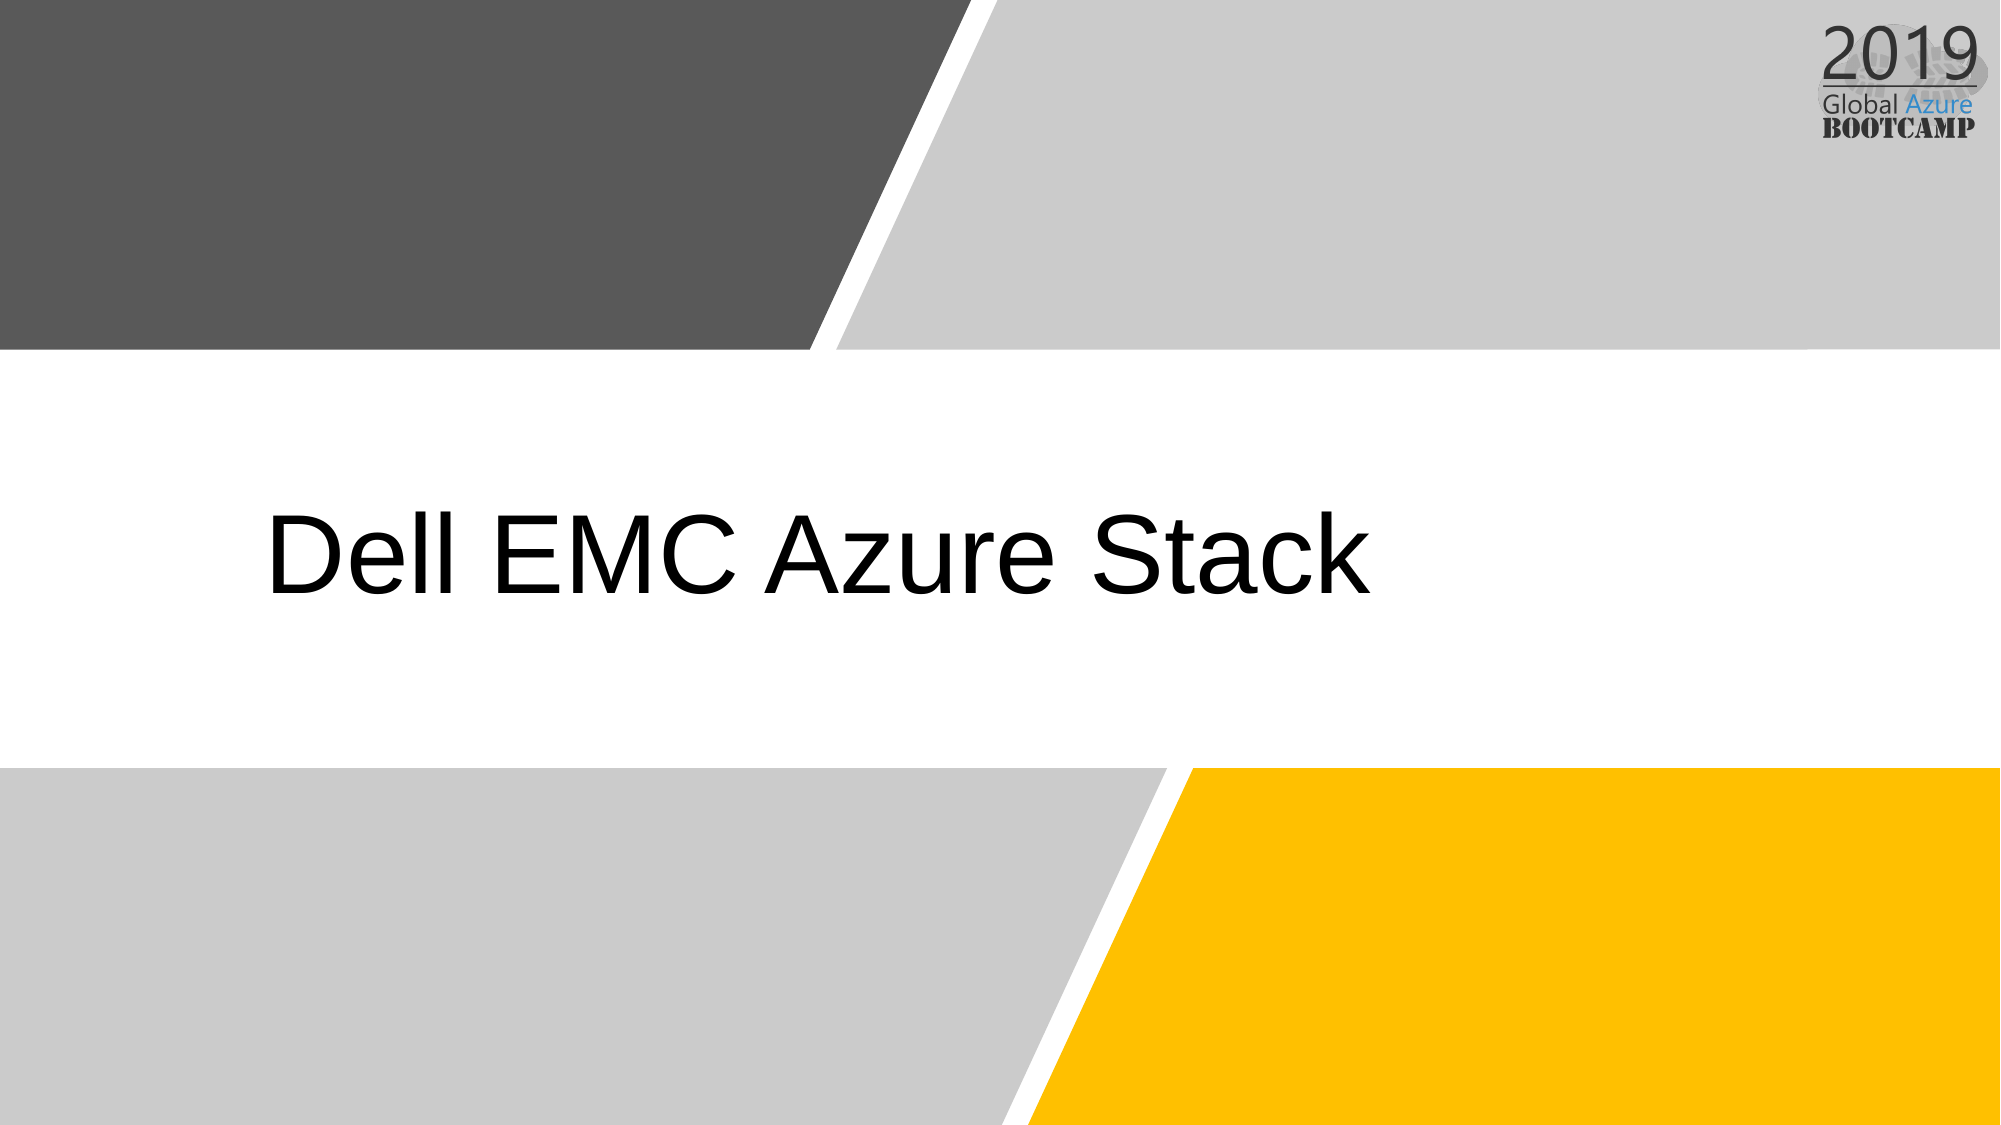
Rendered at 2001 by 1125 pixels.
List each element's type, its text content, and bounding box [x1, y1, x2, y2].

text_box [1007, 767, 1192, 1125]
text_box Dell EMC Azure Stack [249, 368, 1750, 625]
text_box [0, 0, 973, 351]
text_box [0, 767, 1169, 1125]
text_box [834, 0, 2000, 351]
text_box [1026, 767, 2000, 1125]
